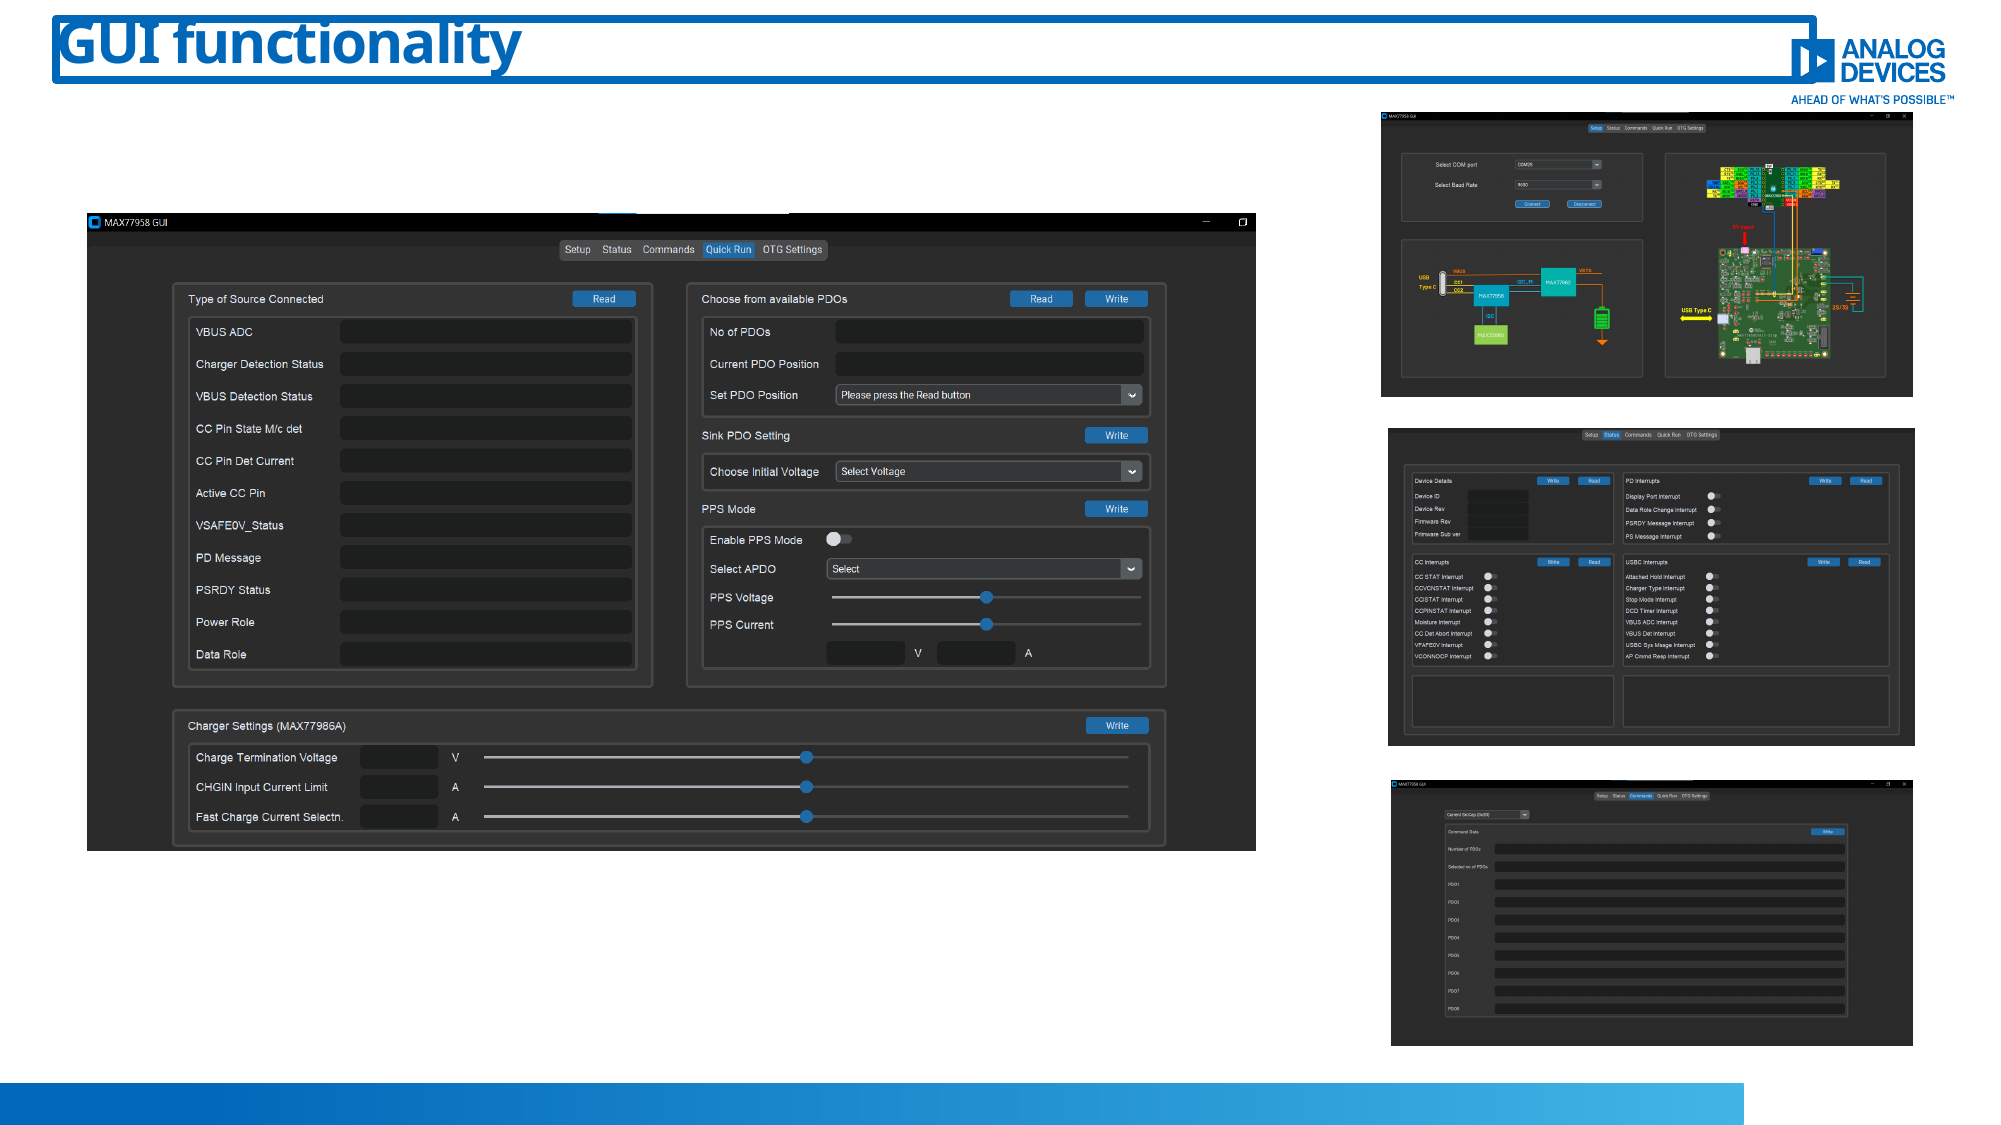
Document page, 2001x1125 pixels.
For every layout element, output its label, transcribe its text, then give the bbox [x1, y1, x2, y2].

picture [1391, 780, 1913, 1046]
picture [1381, 111, 1913, 397]
title GUI functionality [52, 15, 1817, 84]
picture [1388, 428, 1915, 746]
picture [87, 213, 1256, 851]
